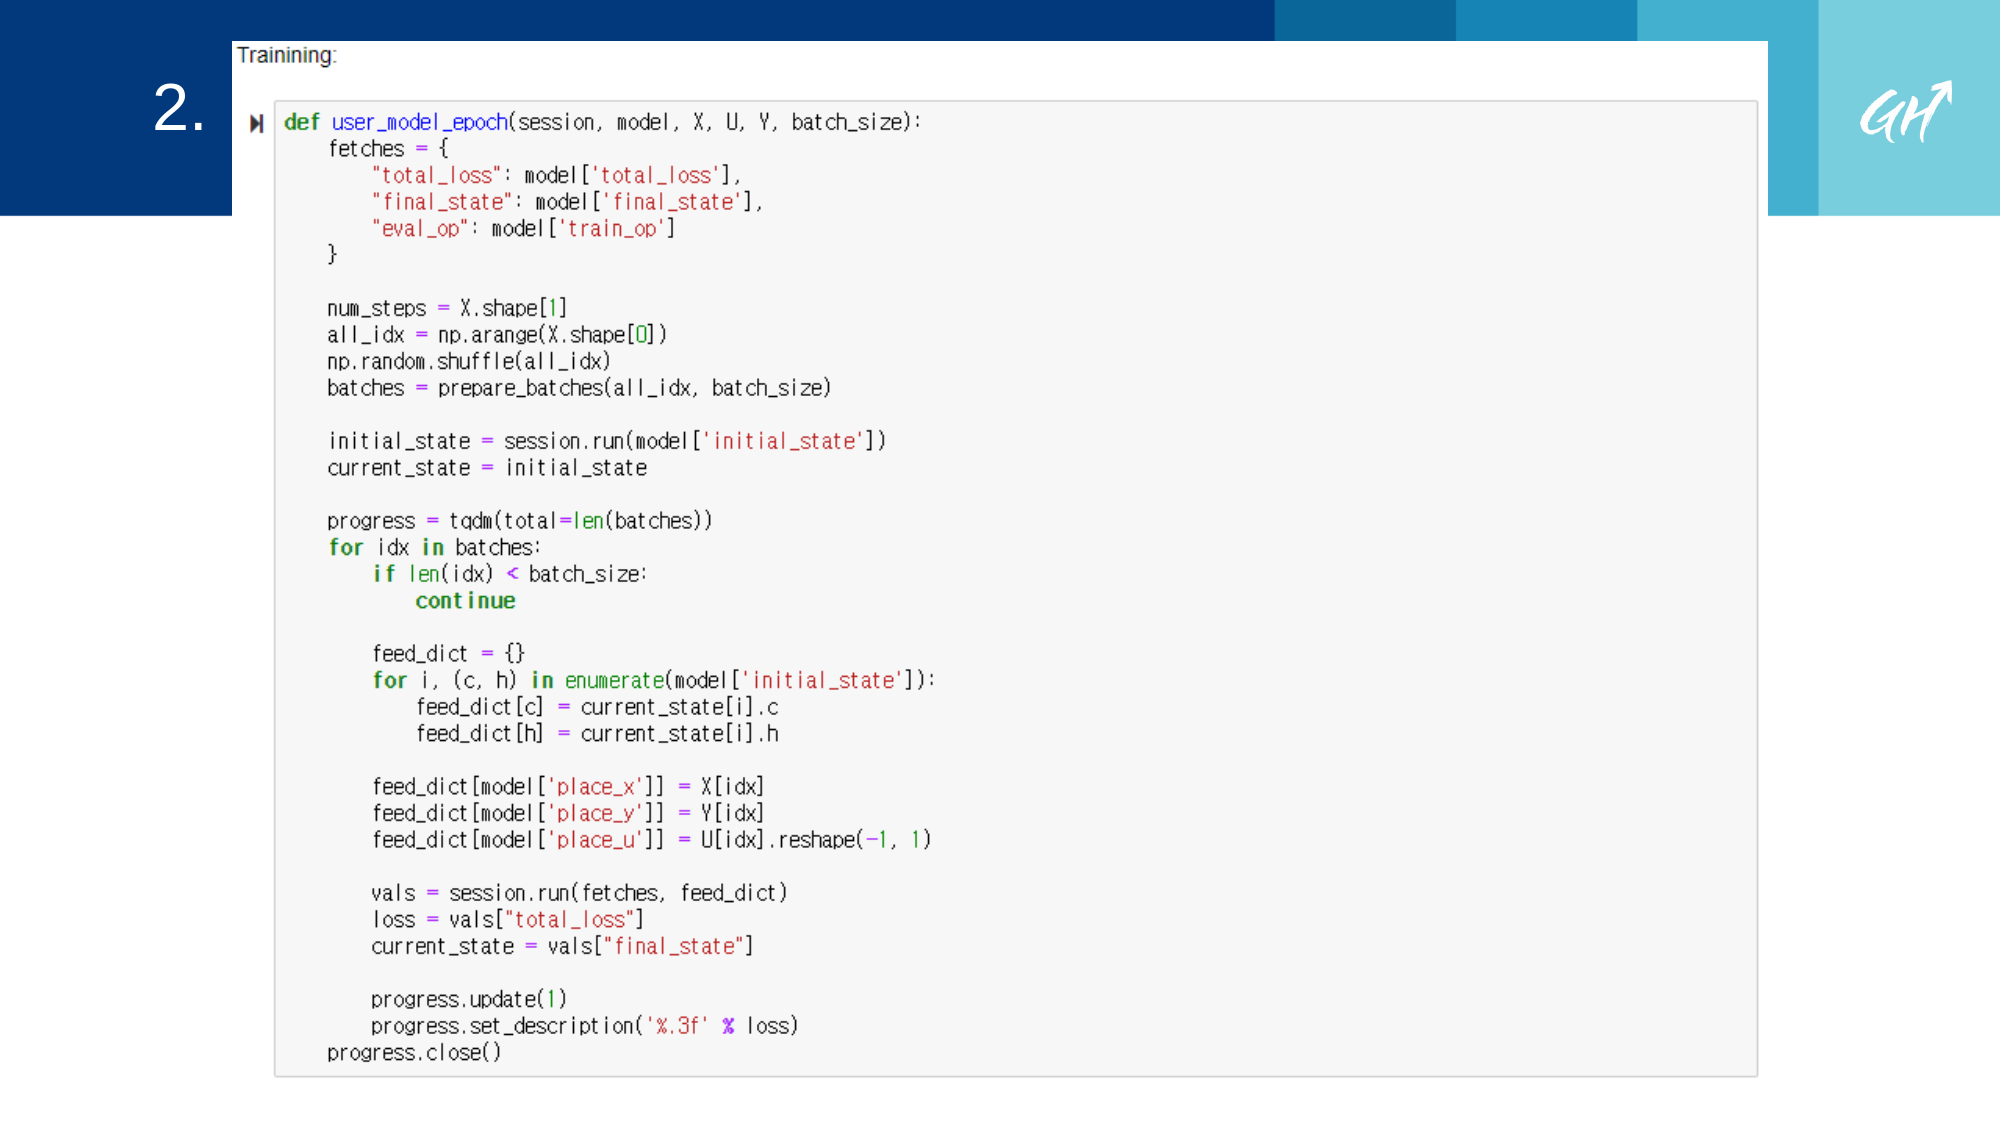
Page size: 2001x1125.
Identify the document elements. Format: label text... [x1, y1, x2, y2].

title 2. 범주형 변수에 대한 추천시스템 [137, 0, 1863, 218]
picture [0, 0, 2000, 1125]
